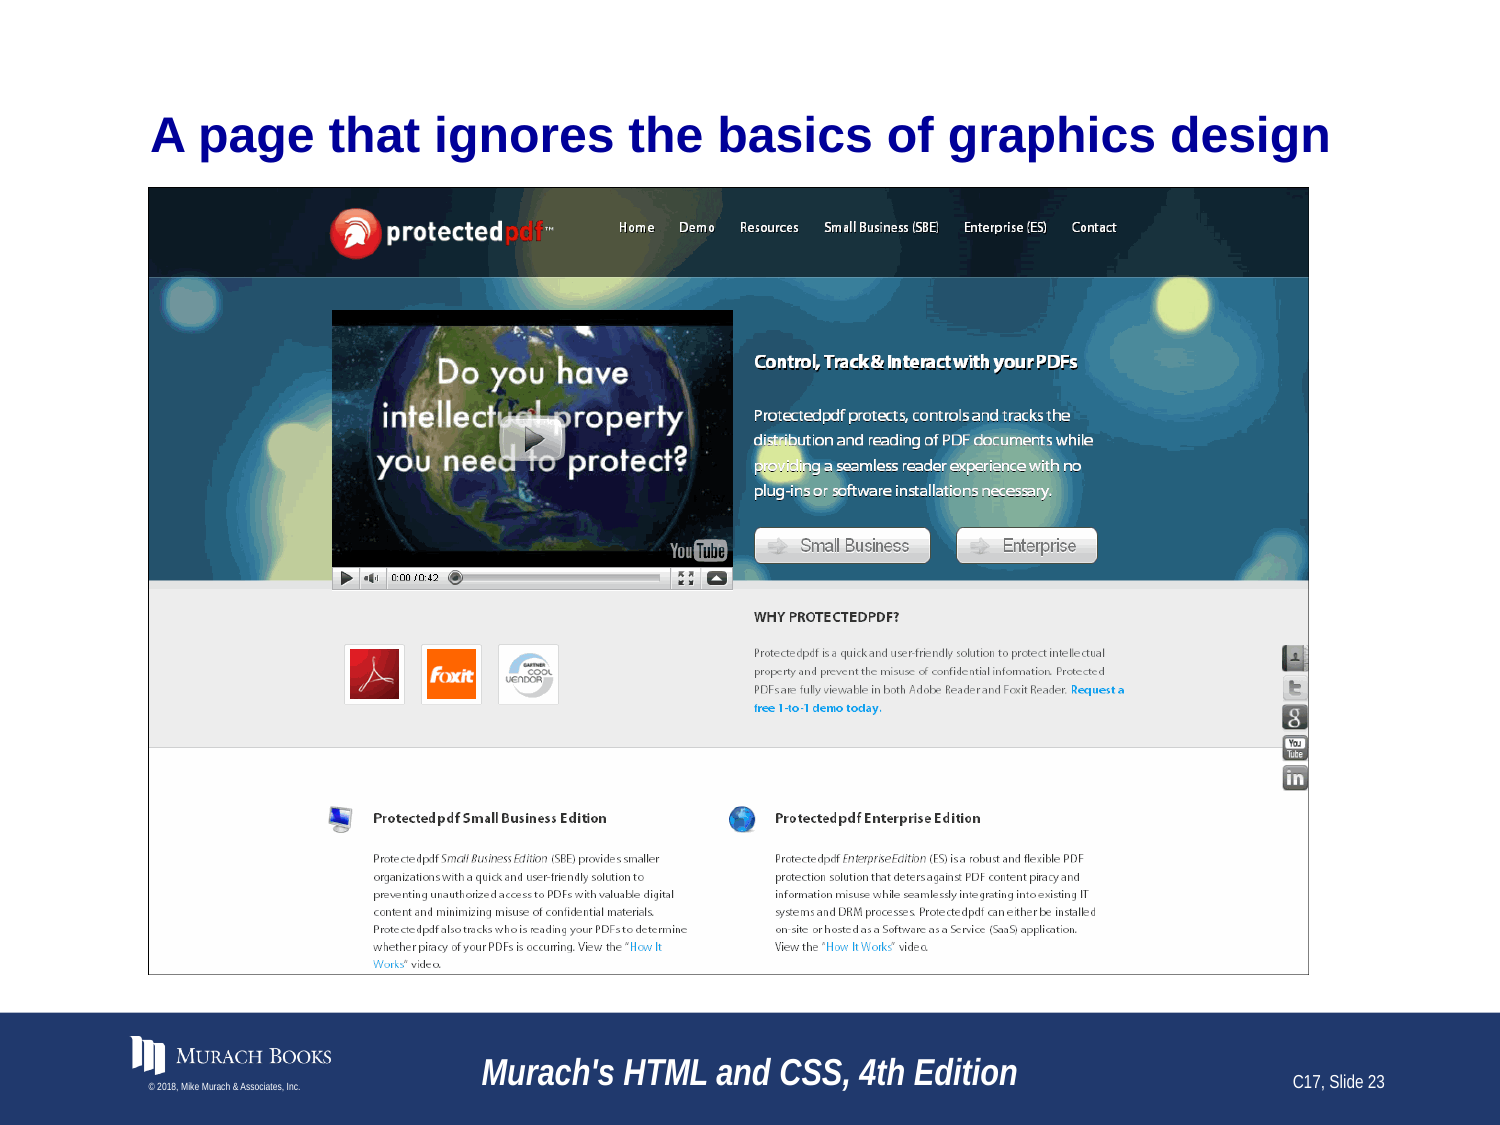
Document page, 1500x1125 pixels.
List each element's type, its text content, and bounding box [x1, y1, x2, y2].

title A page that ignores the basics of graphics design [150, 102, 1350, 164]
slide_number Murach's HTML and CSS, 4th Edition [450, 1025, 1050, 1100]
slide_number C17, Slide 23 [1087, 1025, 1400, 1100]
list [148, 187, 1310, 976]
footer © 2018, Mike Murach & Associates, Inc. [0, 1025, 450, 1100]
